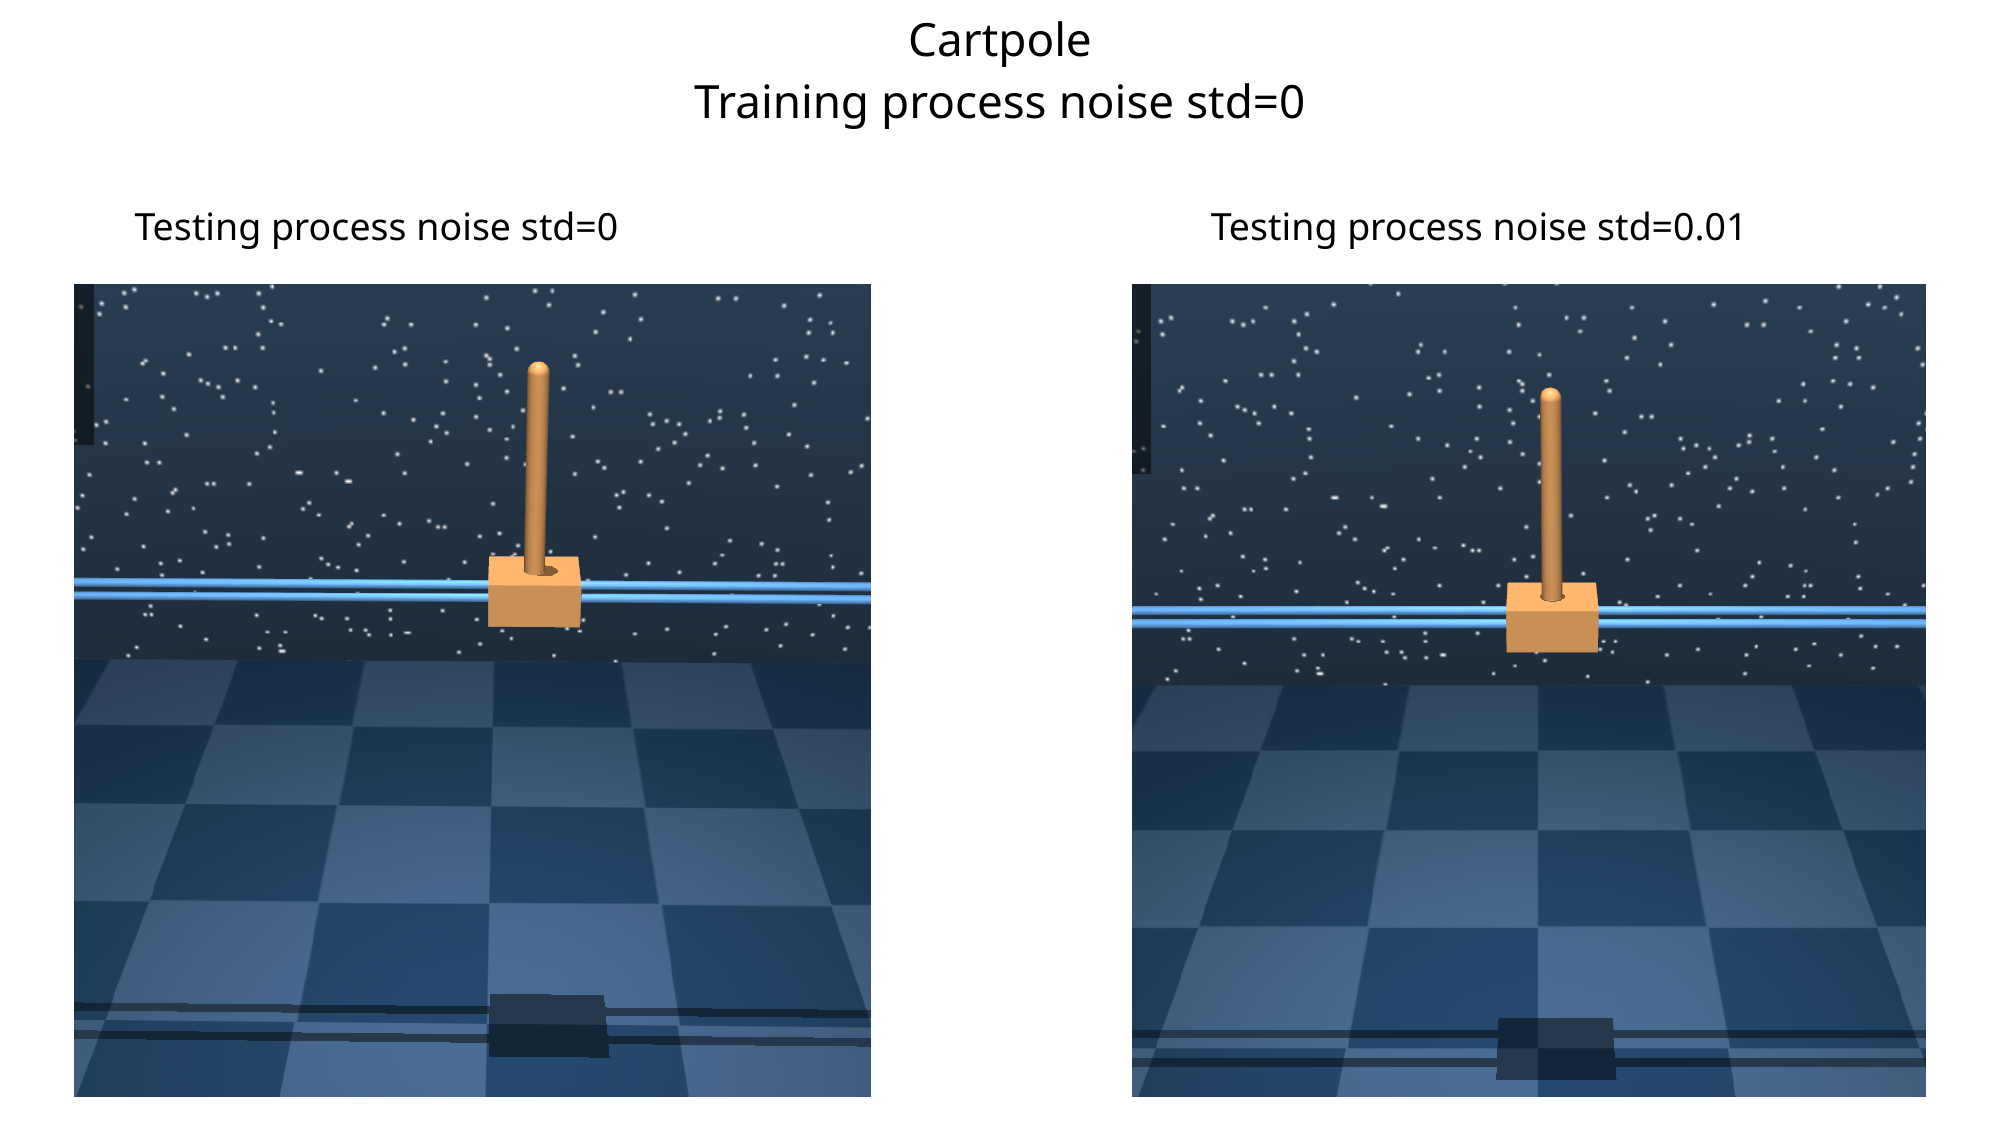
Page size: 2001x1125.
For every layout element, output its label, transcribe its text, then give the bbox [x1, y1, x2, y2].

text_box Testing process noise std=0 [119, 200, 634, 256]
text_box Cartpole Training process noise std=0 [138, 0, 1862, 137]
text_box Testing process noise std=0.01 [1196, 200, 1764, 256]
picture [74, 284, 871, 1097]
picture [1132, 284, 1926, 1097]
